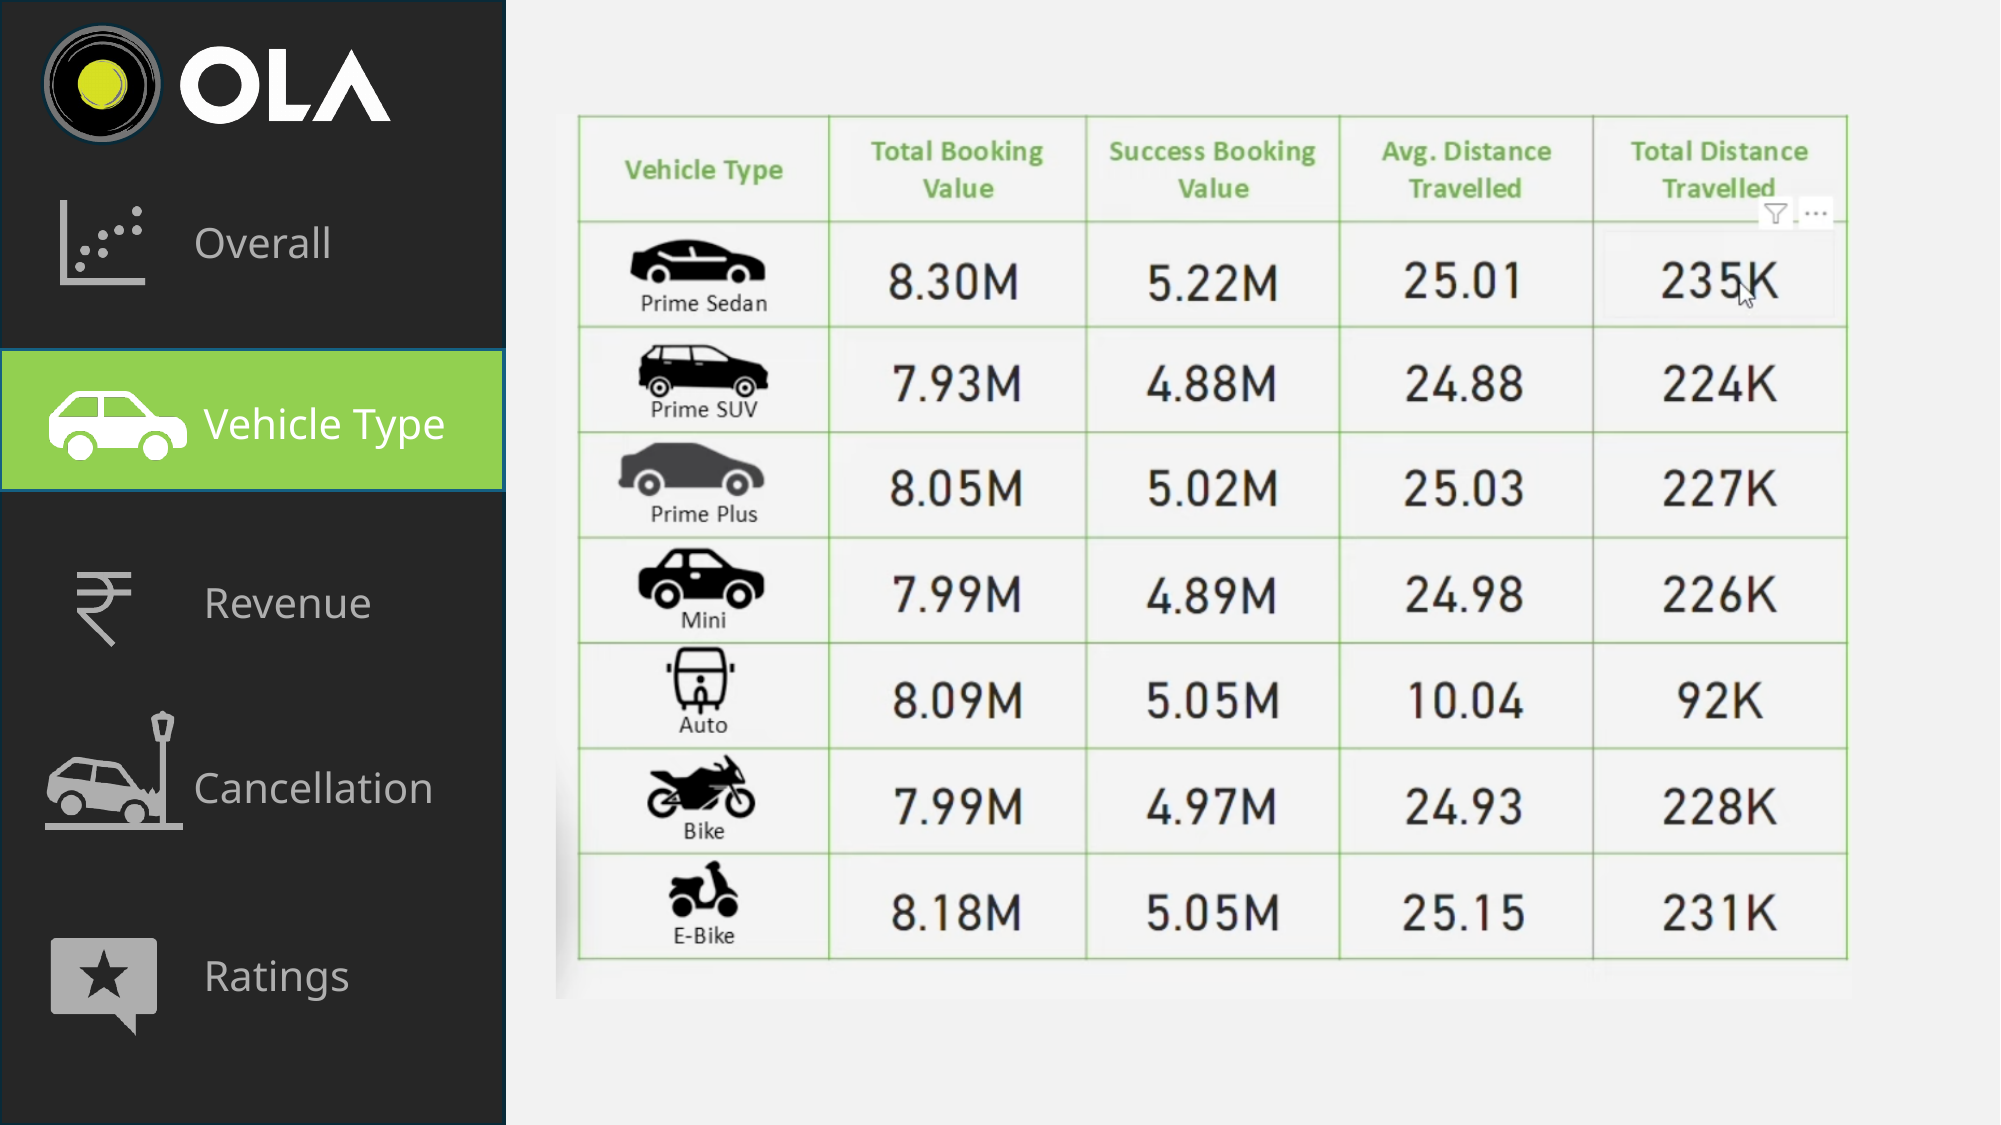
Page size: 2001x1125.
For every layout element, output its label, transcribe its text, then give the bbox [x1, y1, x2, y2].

text_box [0, 492, 506, 1125]
text_box Overall [178, 209, 392, 274]
picture [0, 0, 391, 303]
text_box Cancellation [190, 754, 477, 819]
text_box [0, 0, 506, 348]
picture [28, 911, 180, 1063]
picture [555, 114, 1853, 999]
picture [38, 693, 190, 845]
text_box Revenue [188, 569, 402, 634]
picture [41, 350, 193, 502]
text_box [0, 348, 506, 492]
text_box Ratings [188, 942, 488, 1008]
picture [56, 562, 151, 657]
text_box Vehicle Type [193, 390, 505, 455]
